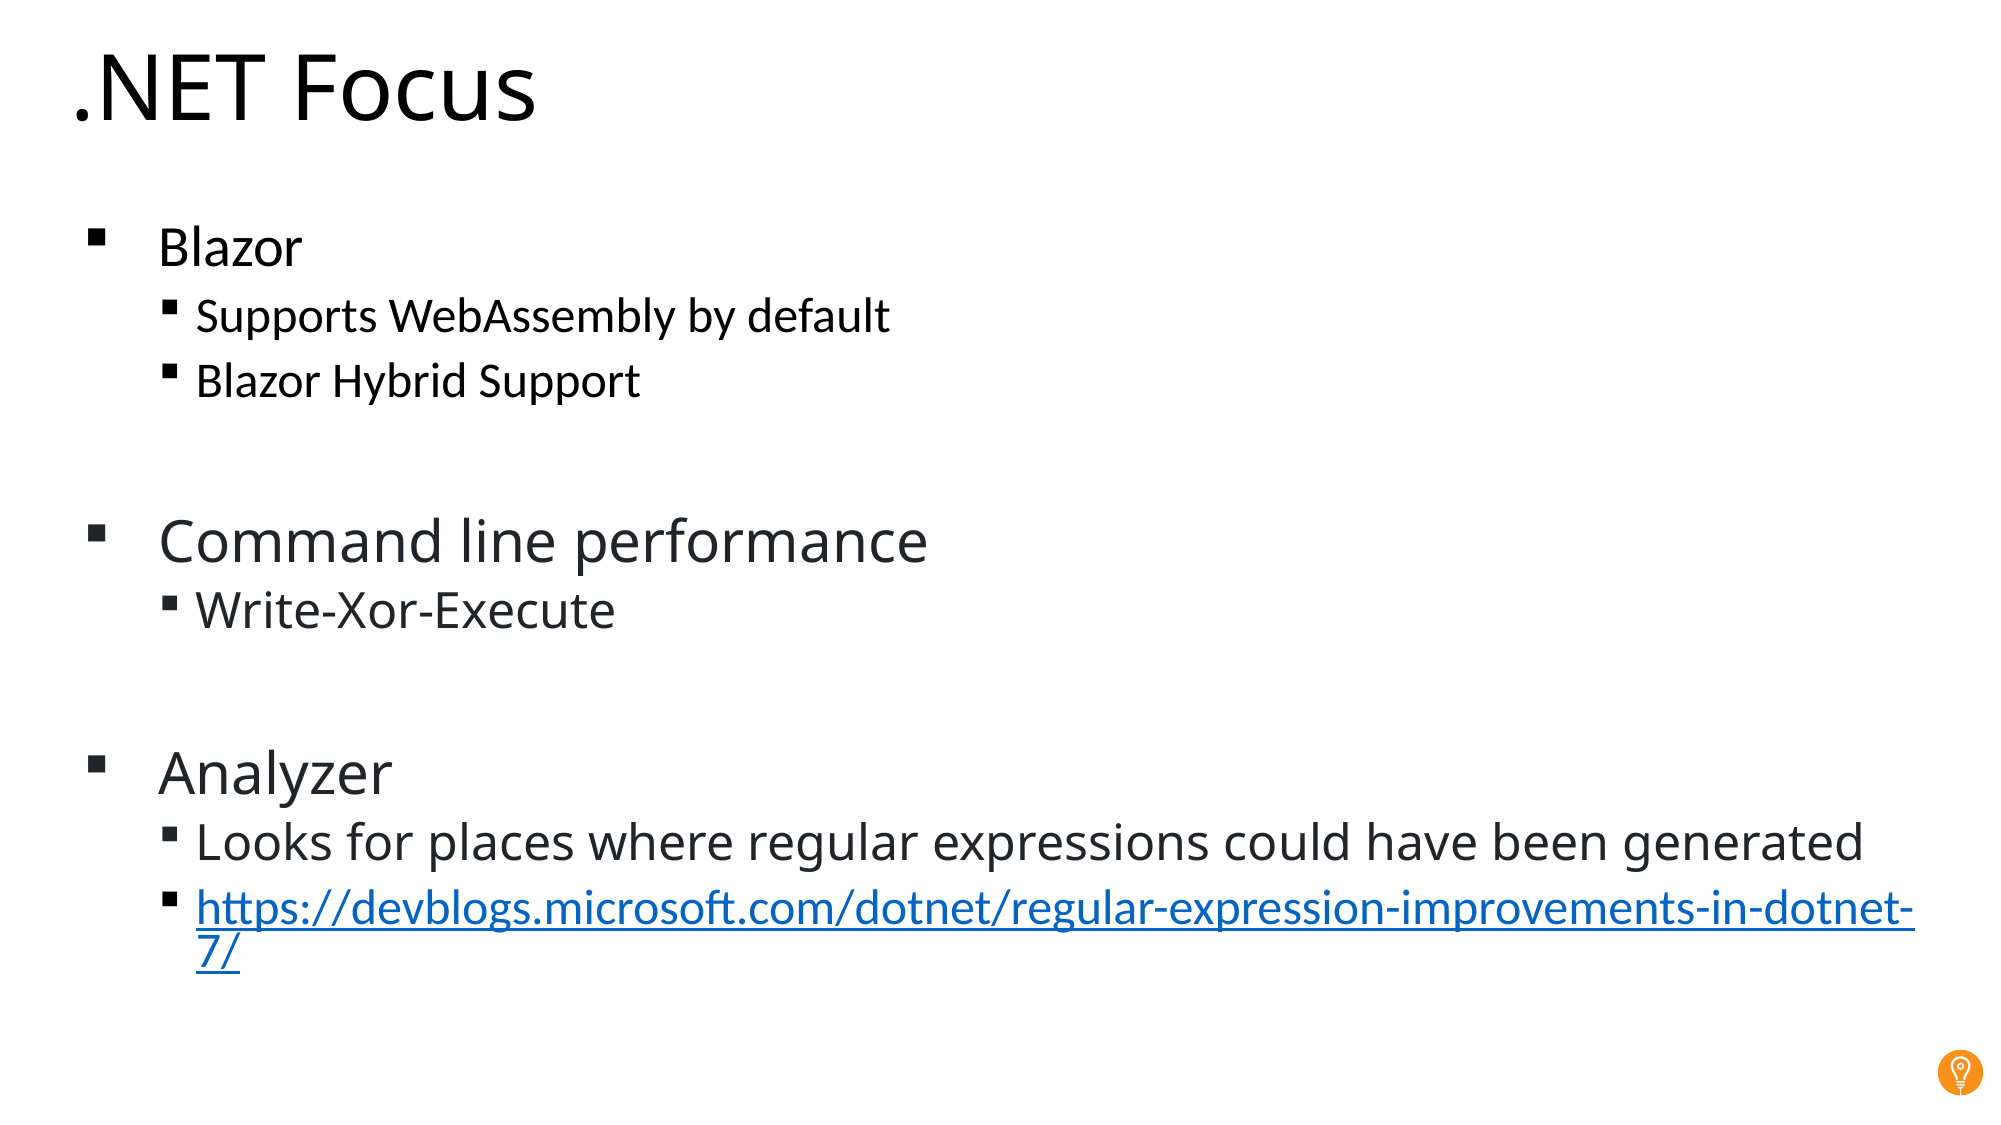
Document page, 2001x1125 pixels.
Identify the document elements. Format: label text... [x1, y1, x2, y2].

title .NET Focus [55, 19, 1946, 162]
list Blazor Supports WebAssembly by default Blazor Hybrid Support Command line performance Write-Xor-Execute Analyzer Looks for places where regular expressions could have been generated https://devblogs.microsoft.com/dotnet/regular-expression-improvements-in-dotnet-7/ [68, 208, 1933, 1029]
picture [1937, 1049, 1984, 1096]
